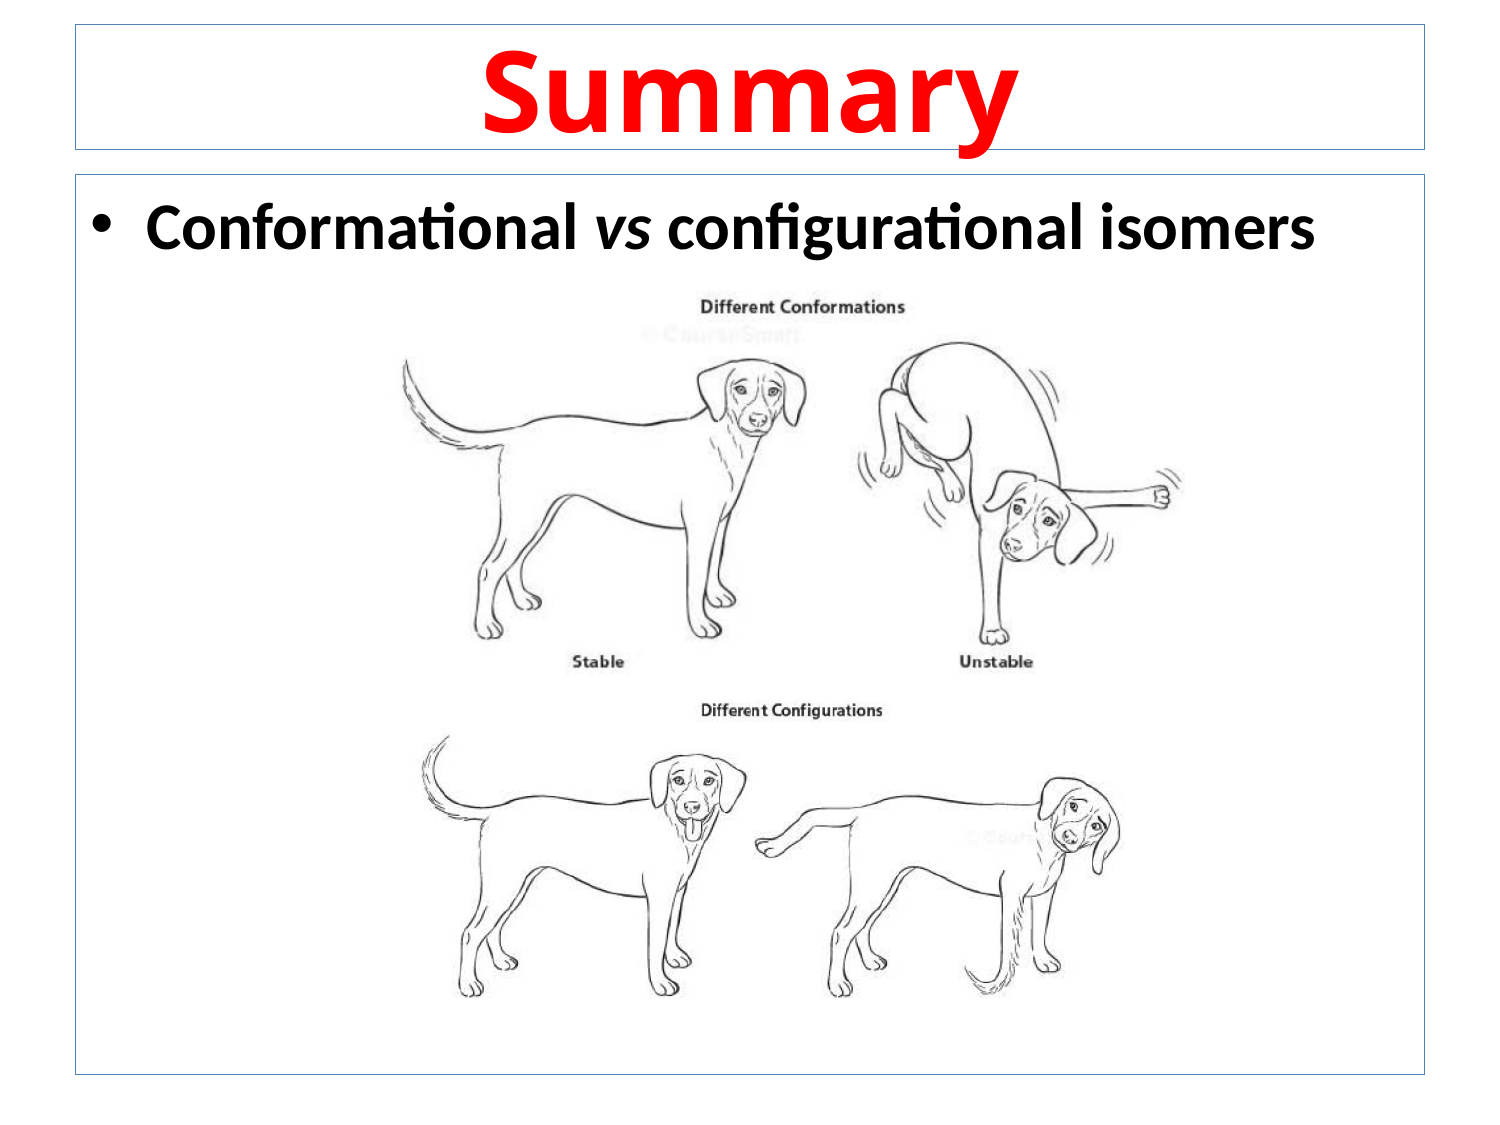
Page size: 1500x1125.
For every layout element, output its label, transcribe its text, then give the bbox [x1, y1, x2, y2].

picture [412, 699, 1126, 999]
list Conformational vs configurational isomers [75, 174, 1425, 1075]
title Summary [75, 24, 1425, 150]
picture [387, 287, 1185, 676]
